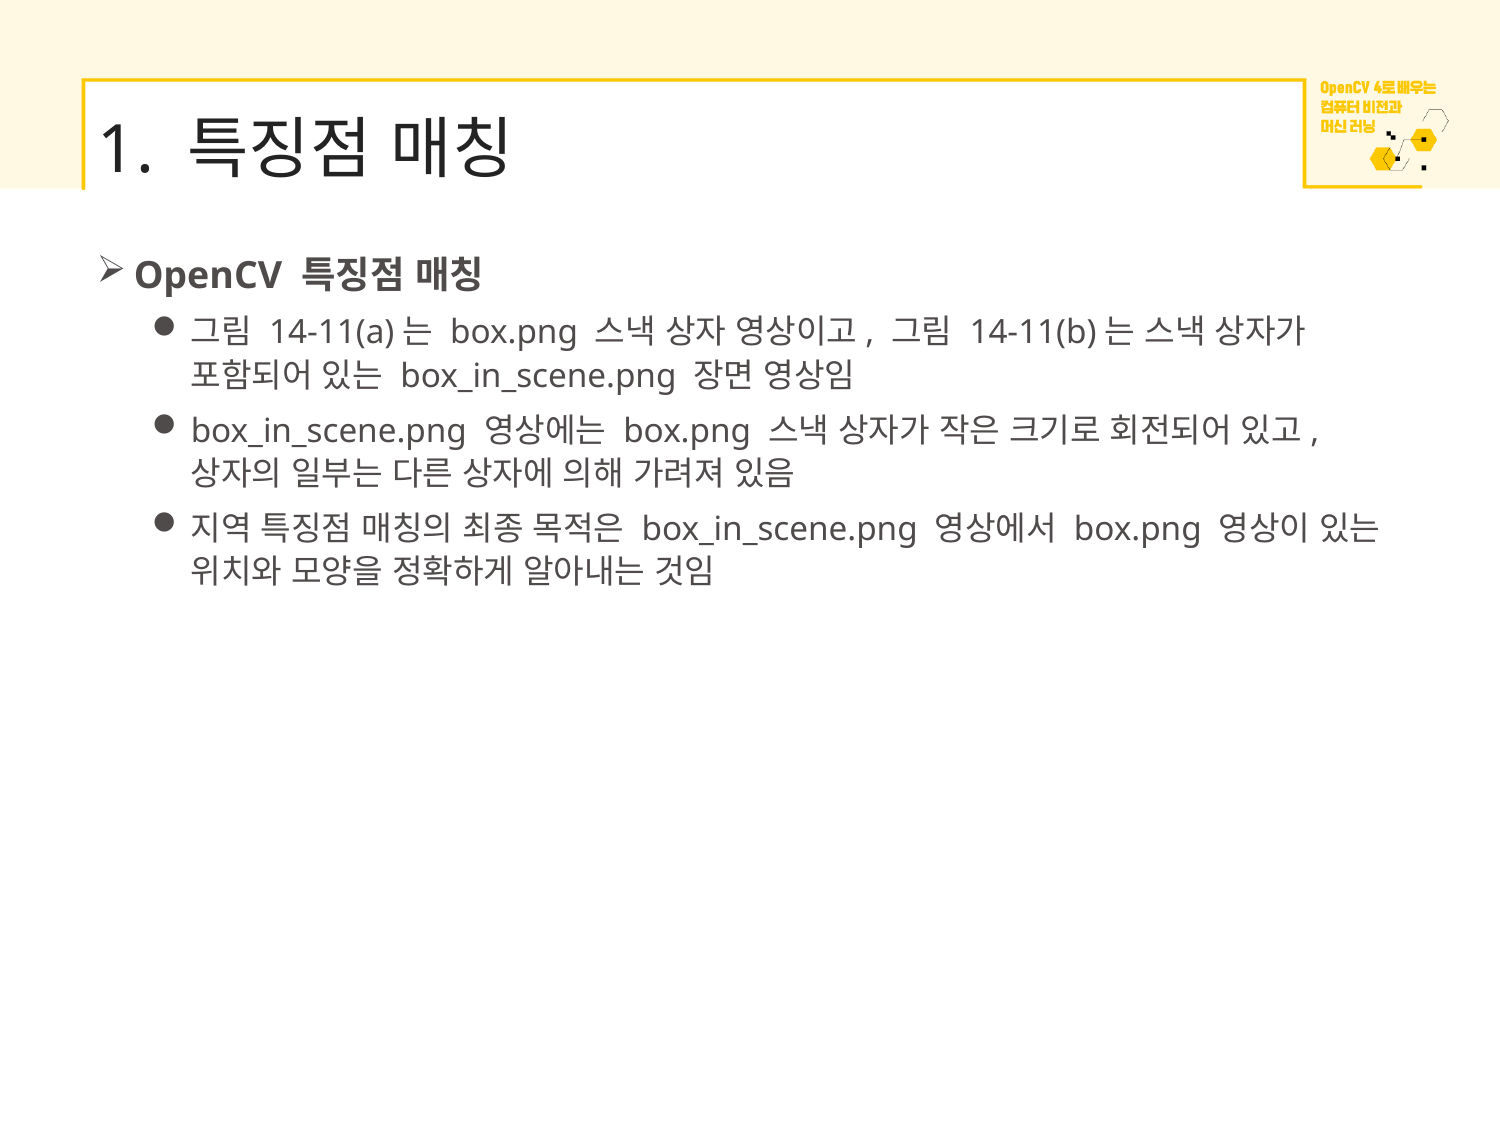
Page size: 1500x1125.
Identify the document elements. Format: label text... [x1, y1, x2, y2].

list OpenCV 특징점 매칭 그림 14-11(a)는 box.png 스낵 상자 영상이고, 그림 14-11(b)는 스낵 상자가 포함되어 있는 box_in_scene.png 장면 영상임 box_in_scene.png 영상에는 box.png 스낵 상자가 작은 크기로 회전되어 있고, 상자의 일부는 다른 상자에 의해 가려져 있음 지역 특징점 매칭의 최종 목적은 box_in_scene.png 영상에서 box.png 영상이 있는 위치와 모양을 정확하게 알아내는 것임 [81, 239, 1412, 1054]
picture [0, 0, 1500, 1125]
title 1. 특징점 매칭 [82, 61, 1413, 193]
